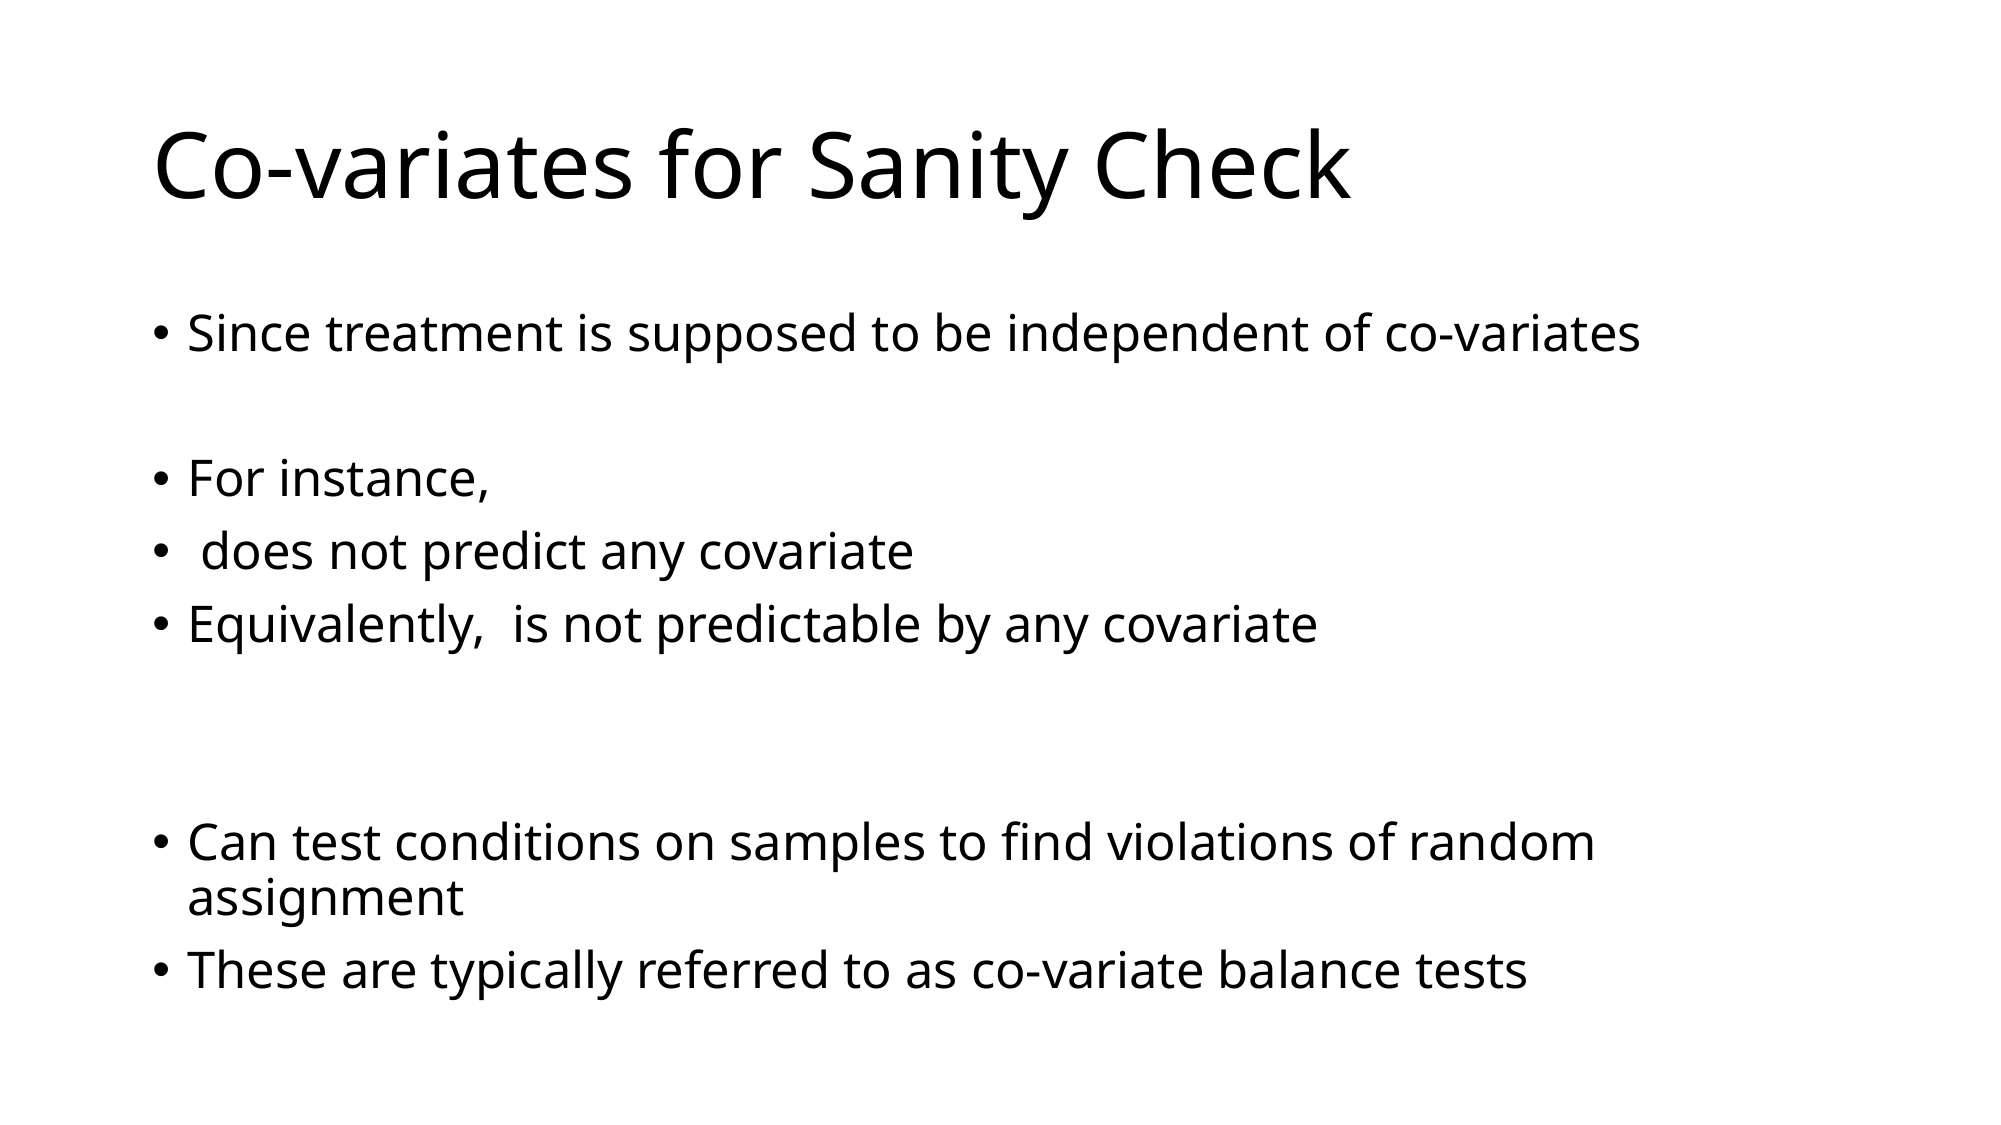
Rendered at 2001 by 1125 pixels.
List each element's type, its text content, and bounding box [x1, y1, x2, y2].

title Co-variates for Sanity Check [137, 59, 1863, 278]
